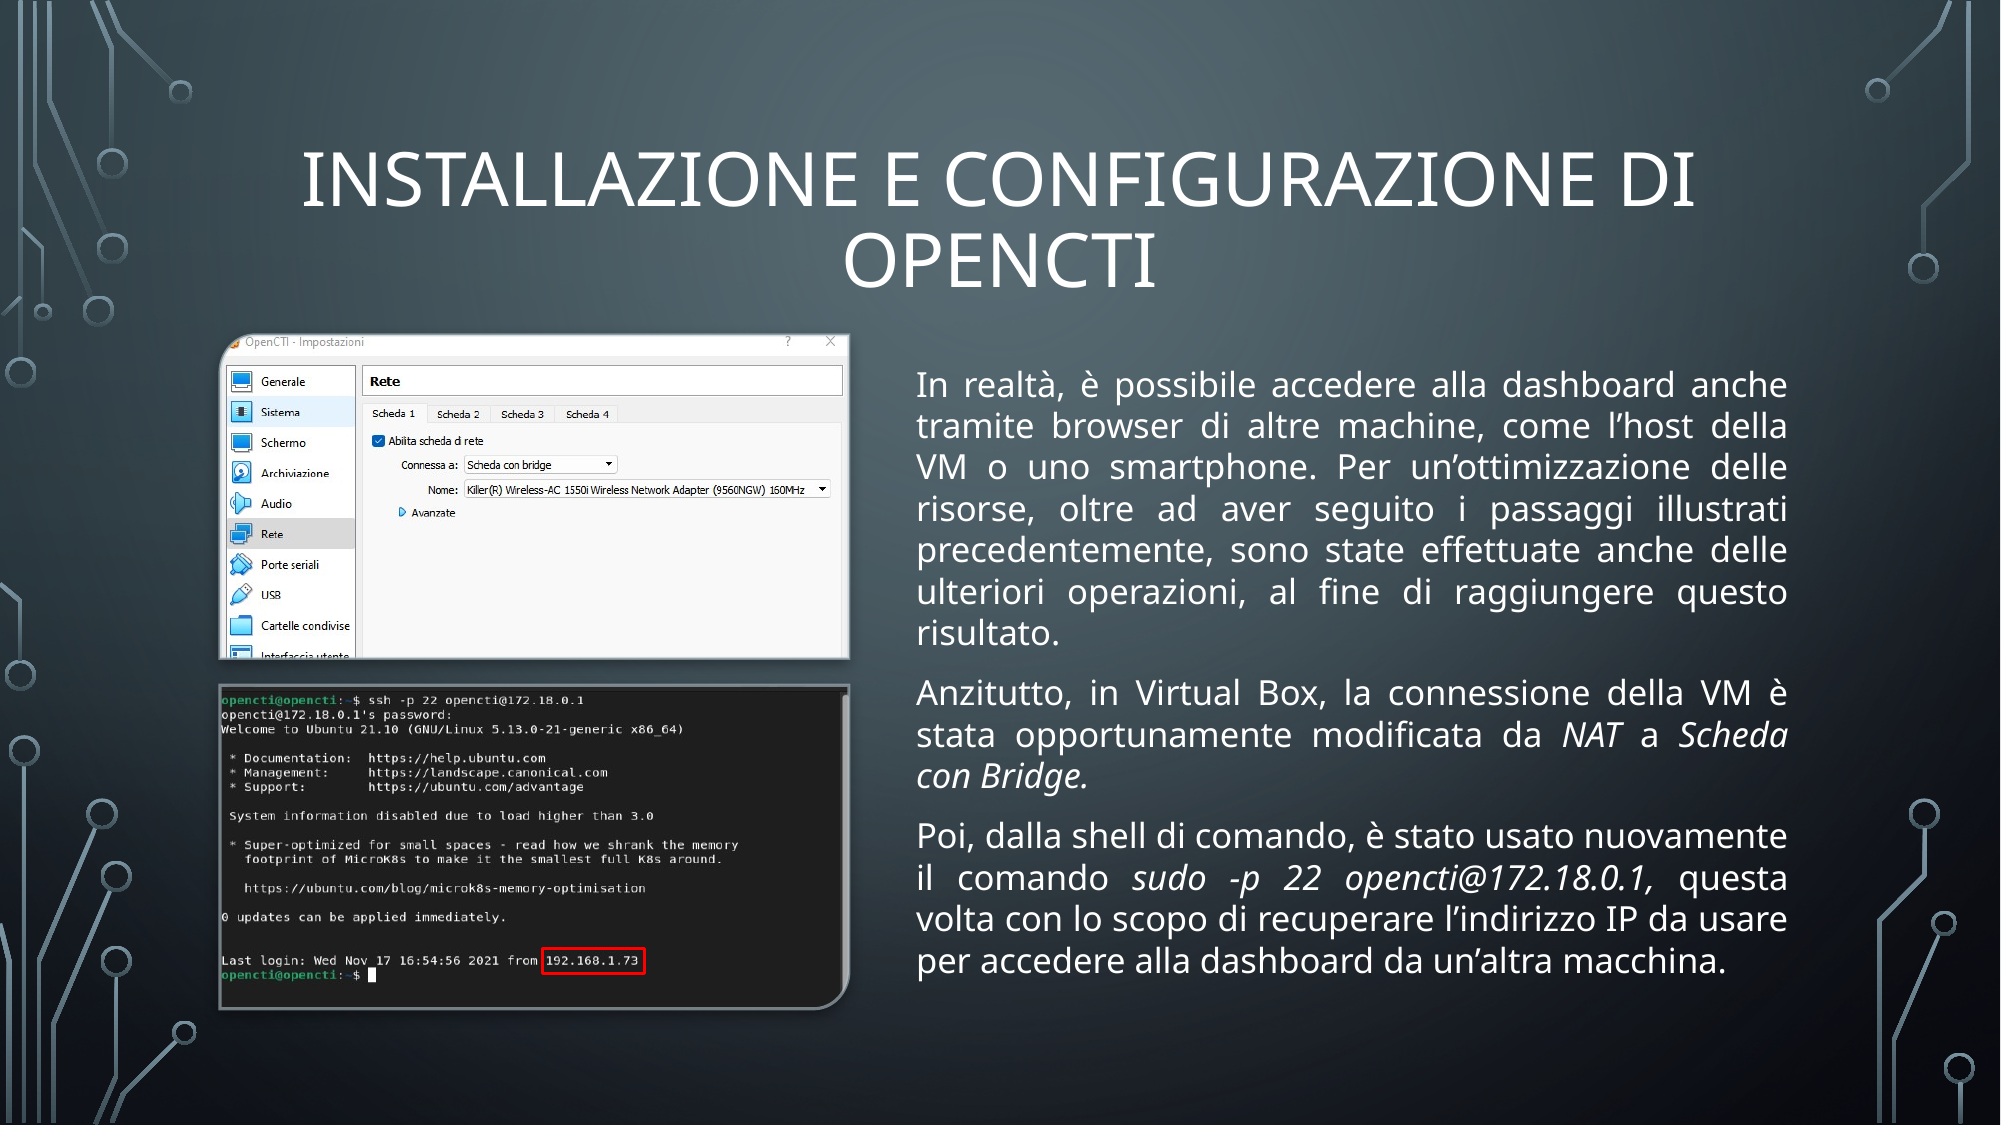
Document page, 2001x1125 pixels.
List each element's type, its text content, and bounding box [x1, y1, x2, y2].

title Installazione e configurazione di OpenCTI [187, 101, 1813, 344]
list In realtà, è possibile accedere alla dashboard anche tramite browser di altre machine, come l’host della VM o uno smartphone. Per un’ottimizzazione delle risorse, oltre ad aver seguito i passaggi illustrati precedentemente, sono state effettuate anche delle ulteriori operazioni, al fine di raggiungere questo risultato. Anzitutto, in Virtual Box, la connessione della VM è stata opportunamente modificata da NAT a Scheda con Bridge. Poi, dalla shell di comando, è stato usato nuovamente il comando sudo -p 22 opencti@172.18.0.1, questa volta con lo scopo di recuperare l’indirizzo IP da usare per accedere alla dashboard da un’altra macchina. [901, 355, 1804, 1024]
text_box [219, 334, 850, 1010]
